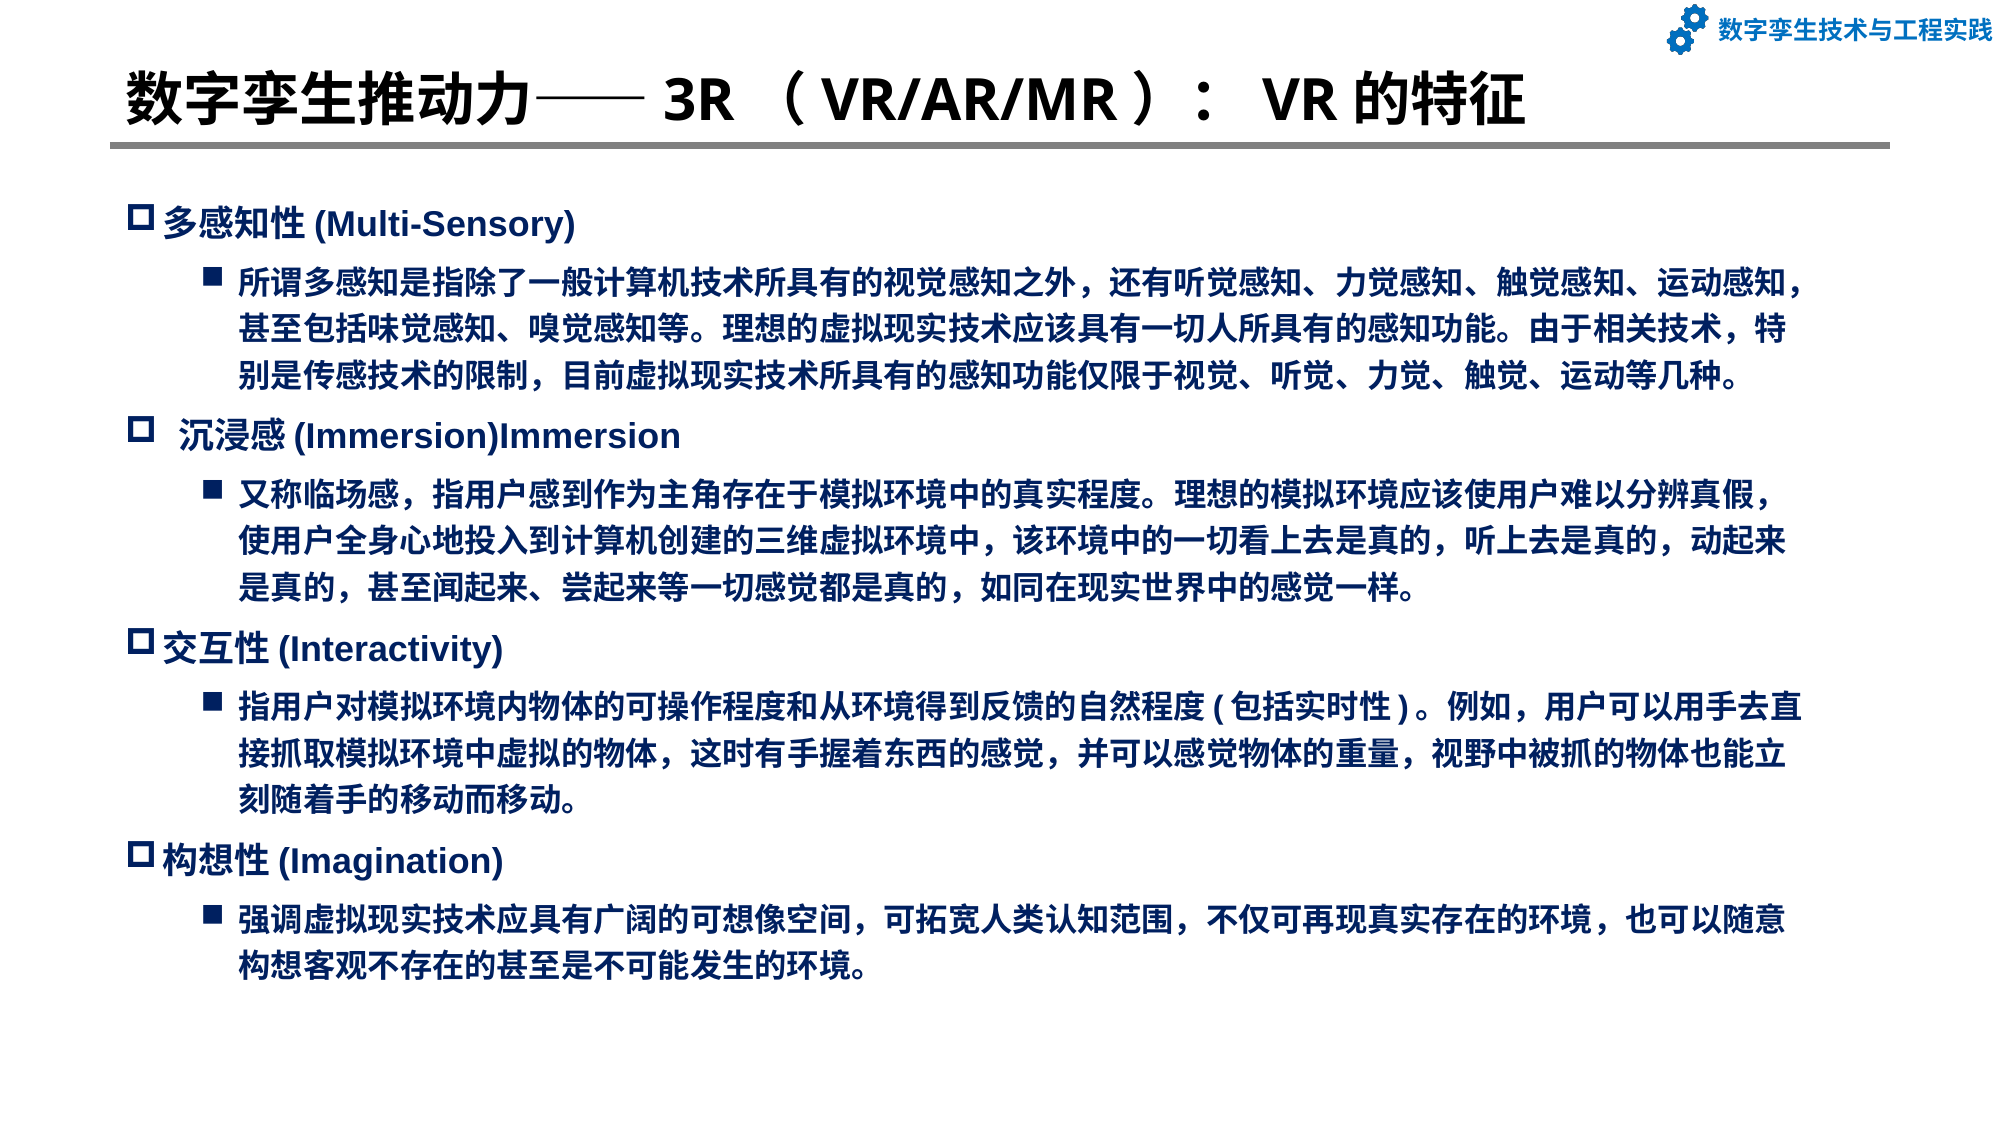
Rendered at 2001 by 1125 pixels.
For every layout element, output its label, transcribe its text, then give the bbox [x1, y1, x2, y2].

title 数字孪生推动力——3R（VR/AR/MR）：VR的特征 [109, 0, 1890, 142]
list 多感知性(Multi-Sensory) 所谓多感知是指除了一般计算机技术所具有的视觉感知之外，还有听觉感知、力觉感知、触觉感知、运动感知，甚至包括味觉感知、嗅觉感知等。理想的虚拟现实技术应该具有一切人所具有的感知功能。由于相关技术，特别是传感技术的限制，目前虚拟现实技术所具有的感知功能仅限于视觉、听觉、力觉、触觉、运动等几种。 沉浸感(Immersion)Immersion 又称临场感，指用户感到作为主角存在于模拟环境中的真实程度。理想的模拟环境应该使用户难以分辨真假，使用户全身心地投入到计算机创建的三维虚拟环境中，该环境中的一切看上去是真的，听上去是真的，动起来是真的，甚至闻起来、尝起来等一切感觉都是真的，如同在现实世界中的感觉一样。 交互性(Interactivity) 指用户对模拟环境内物体的可操作程度和从环境得到反馈的自然程度(包括实时性)。例如，用户可以用手去直接抓取模拟环境中虚拟的物体，这时有手握着东西的感觉，并可以感觉物体的重量，视野中被抓的物体也能立刻随着手的移动而移动。 构想性(Imagination) 强调虚拟现实技术应具有广阔的可想像空间，可拓宽人类认知范围，不仅可再现真实存在的环境，也可以随意构想客观不存在的甚至是不可能发生的环境。 [109, 184, 1834, 1008]
